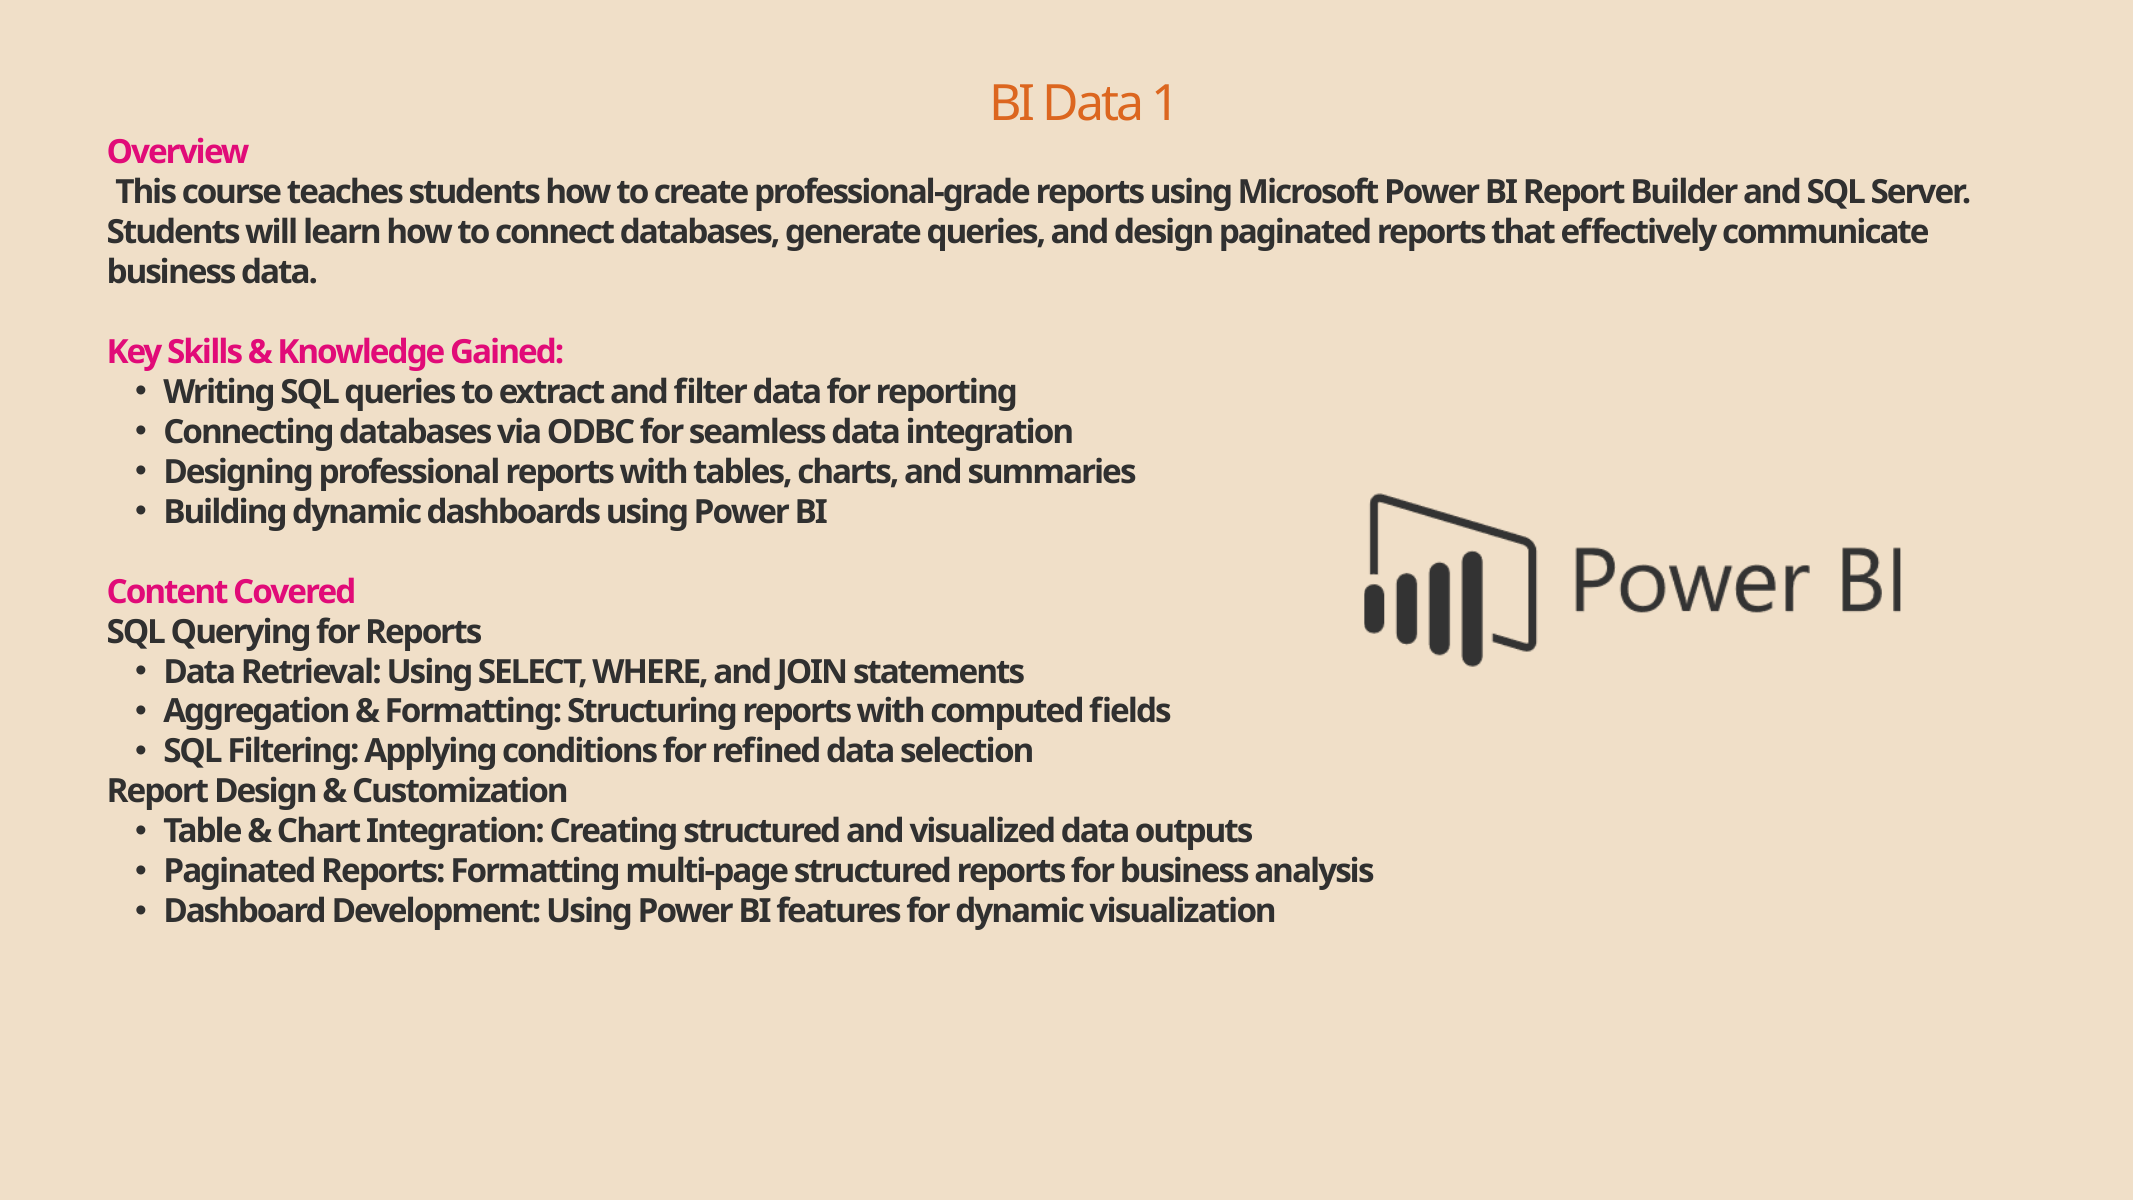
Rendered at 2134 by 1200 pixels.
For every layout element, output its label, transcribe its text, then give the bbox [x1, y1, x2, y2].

text_box BI Data 1 Overview This course teaches students how to create professional-grade reports using Microsoft Power BI Report Builder and SQL Server. Students will learn how to connect databases, generate queries, and design paginated reports that effectively communicate business data. Key Skills & Knowledge Gained: Writing SQL queries to extract and filter data for reporting Connecting databases via ODBC for seamless data integration Designing professional reports with tables, charts, and summaries Building dynamic dashboards using Power BI Content Covered SQL Querying for Reports Data Retrieval: Using SELECT, WHERE, and JOIN statements Aggregation & Formatting: Structuring reports with computed fields SQL Filtering: Applying conditions for refined data selection Report Design & Customization Table & Chart Integration: Creating structured and visualized data outputs Paginated Reports: Formatting multi-page structured reports for business analysis Dashboard Development: Using Power BI features for dynamic visualization [106, 69, 2063, 1110]
text_box [1364, 491, 1901, 668]
